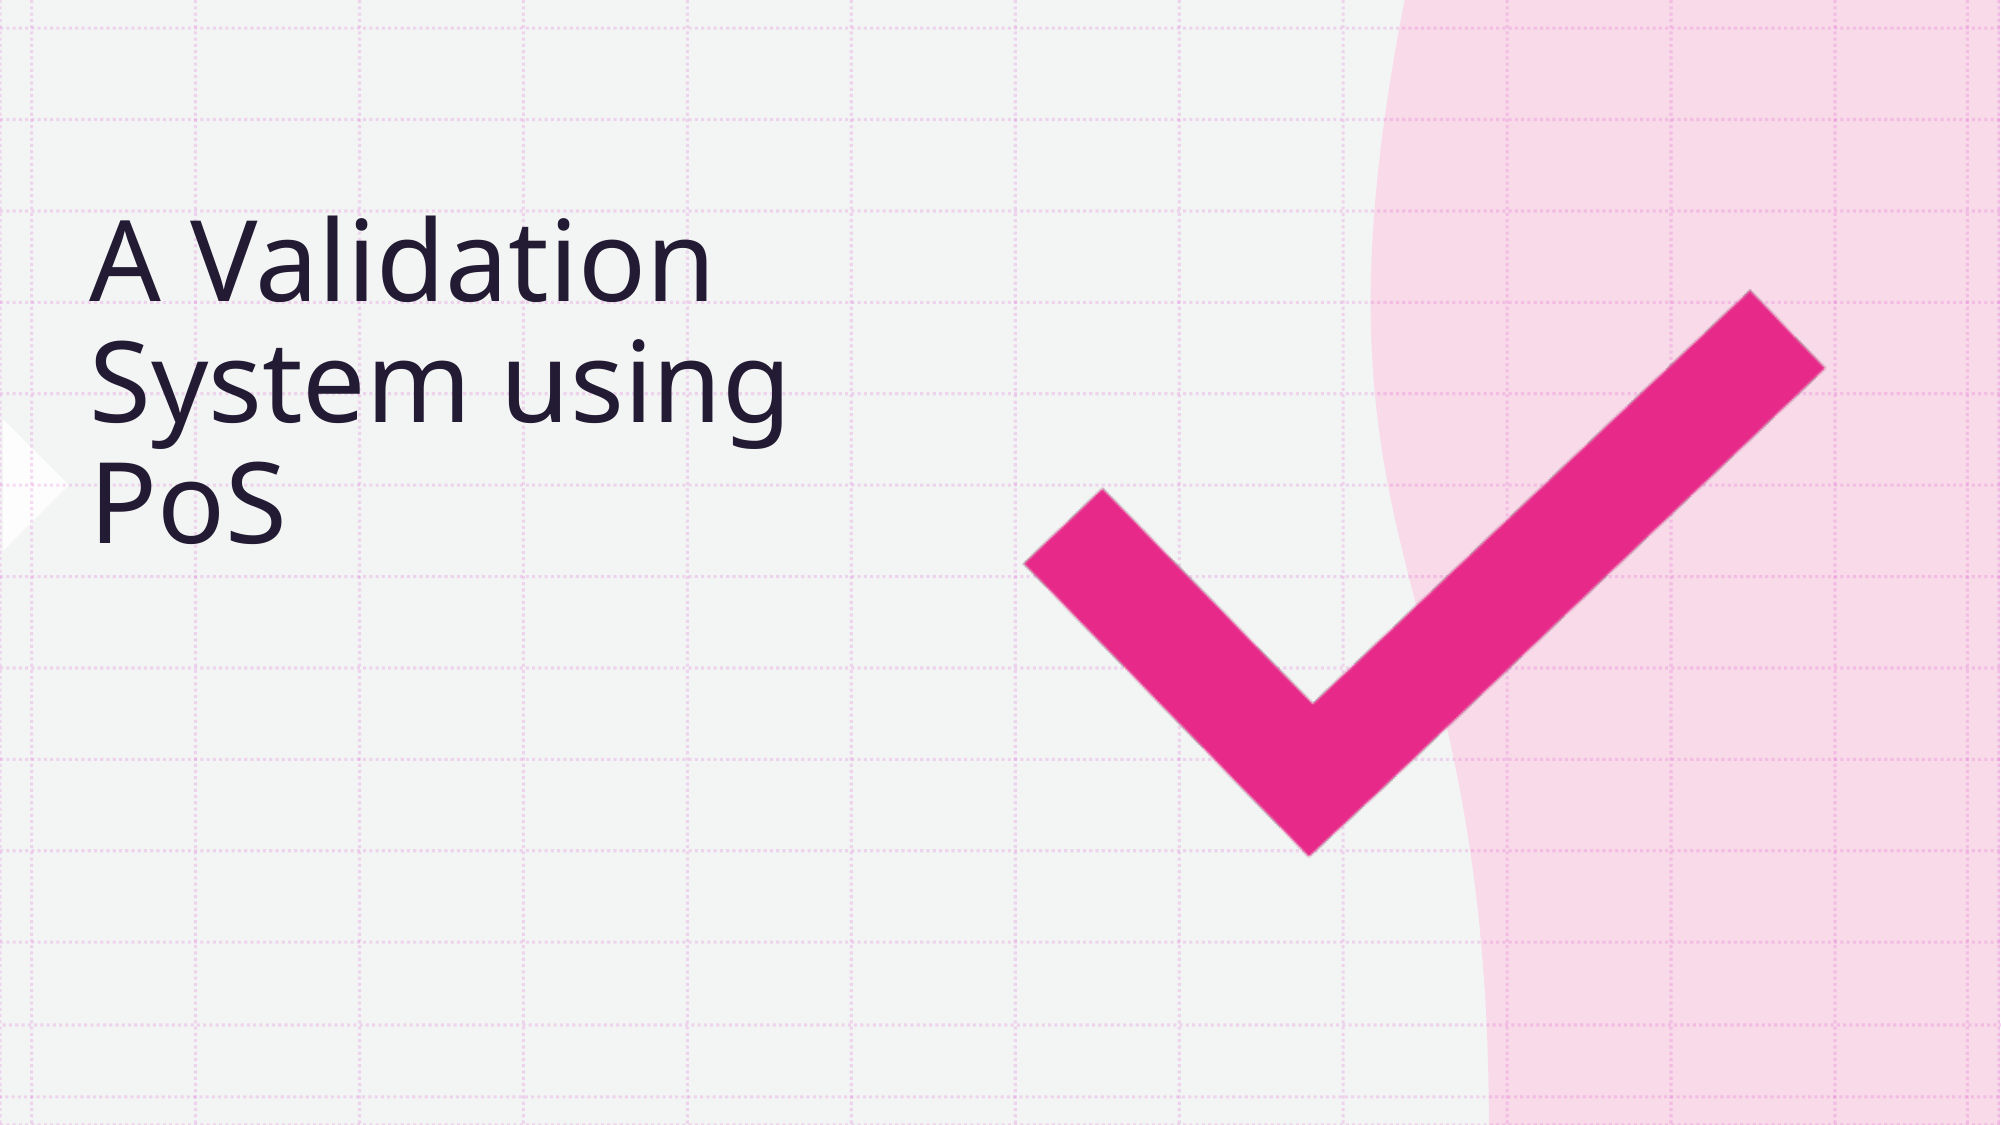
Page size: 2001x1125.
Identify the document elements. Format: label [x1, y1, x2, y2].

text_box [0, 0, 2000, 1125]
picture [1015, 162, 1835, 982]
